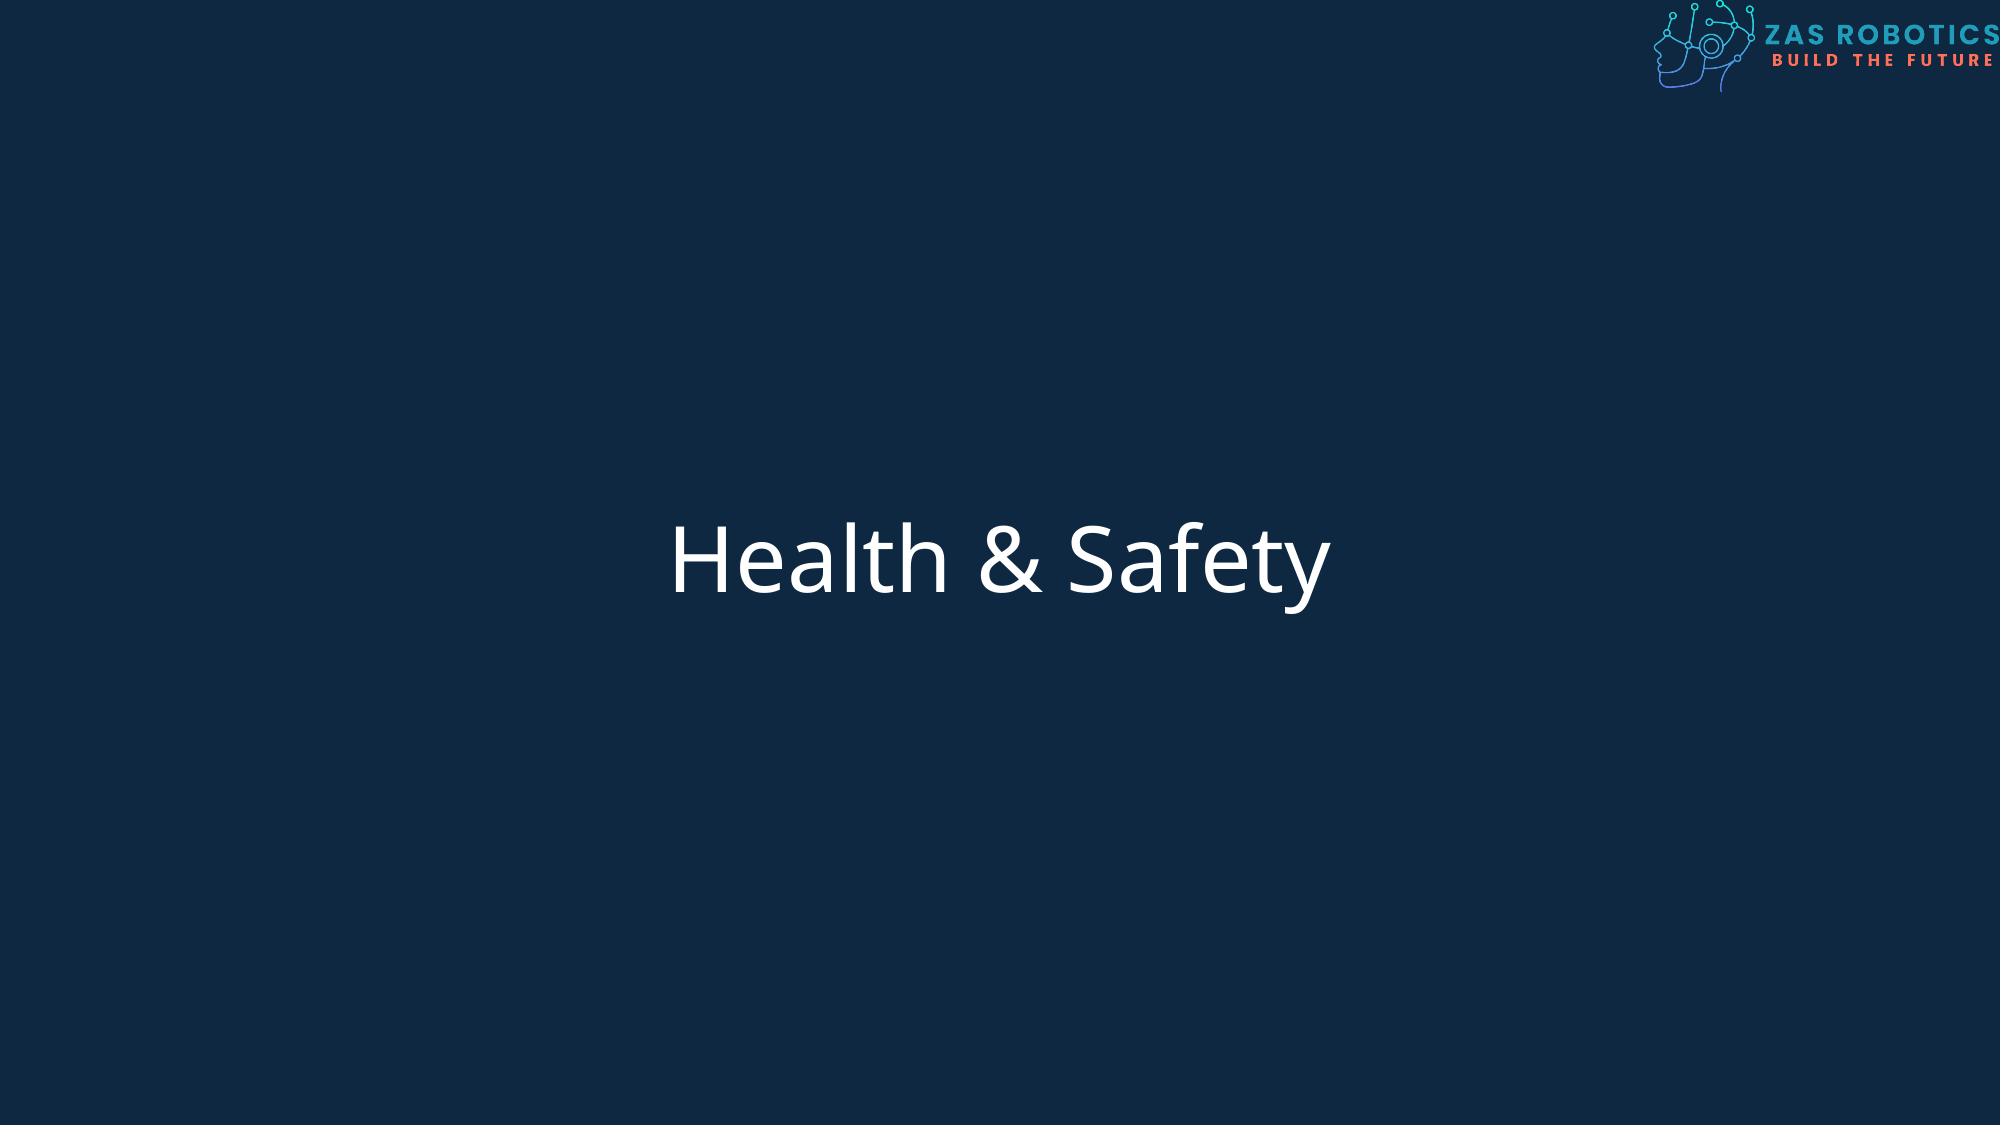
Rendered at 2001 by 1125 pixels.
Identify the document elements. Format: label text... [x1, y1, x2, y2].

title Health & Safety [0, 453, 2000, 672]
picture [1653, 0, 1999, 94]
